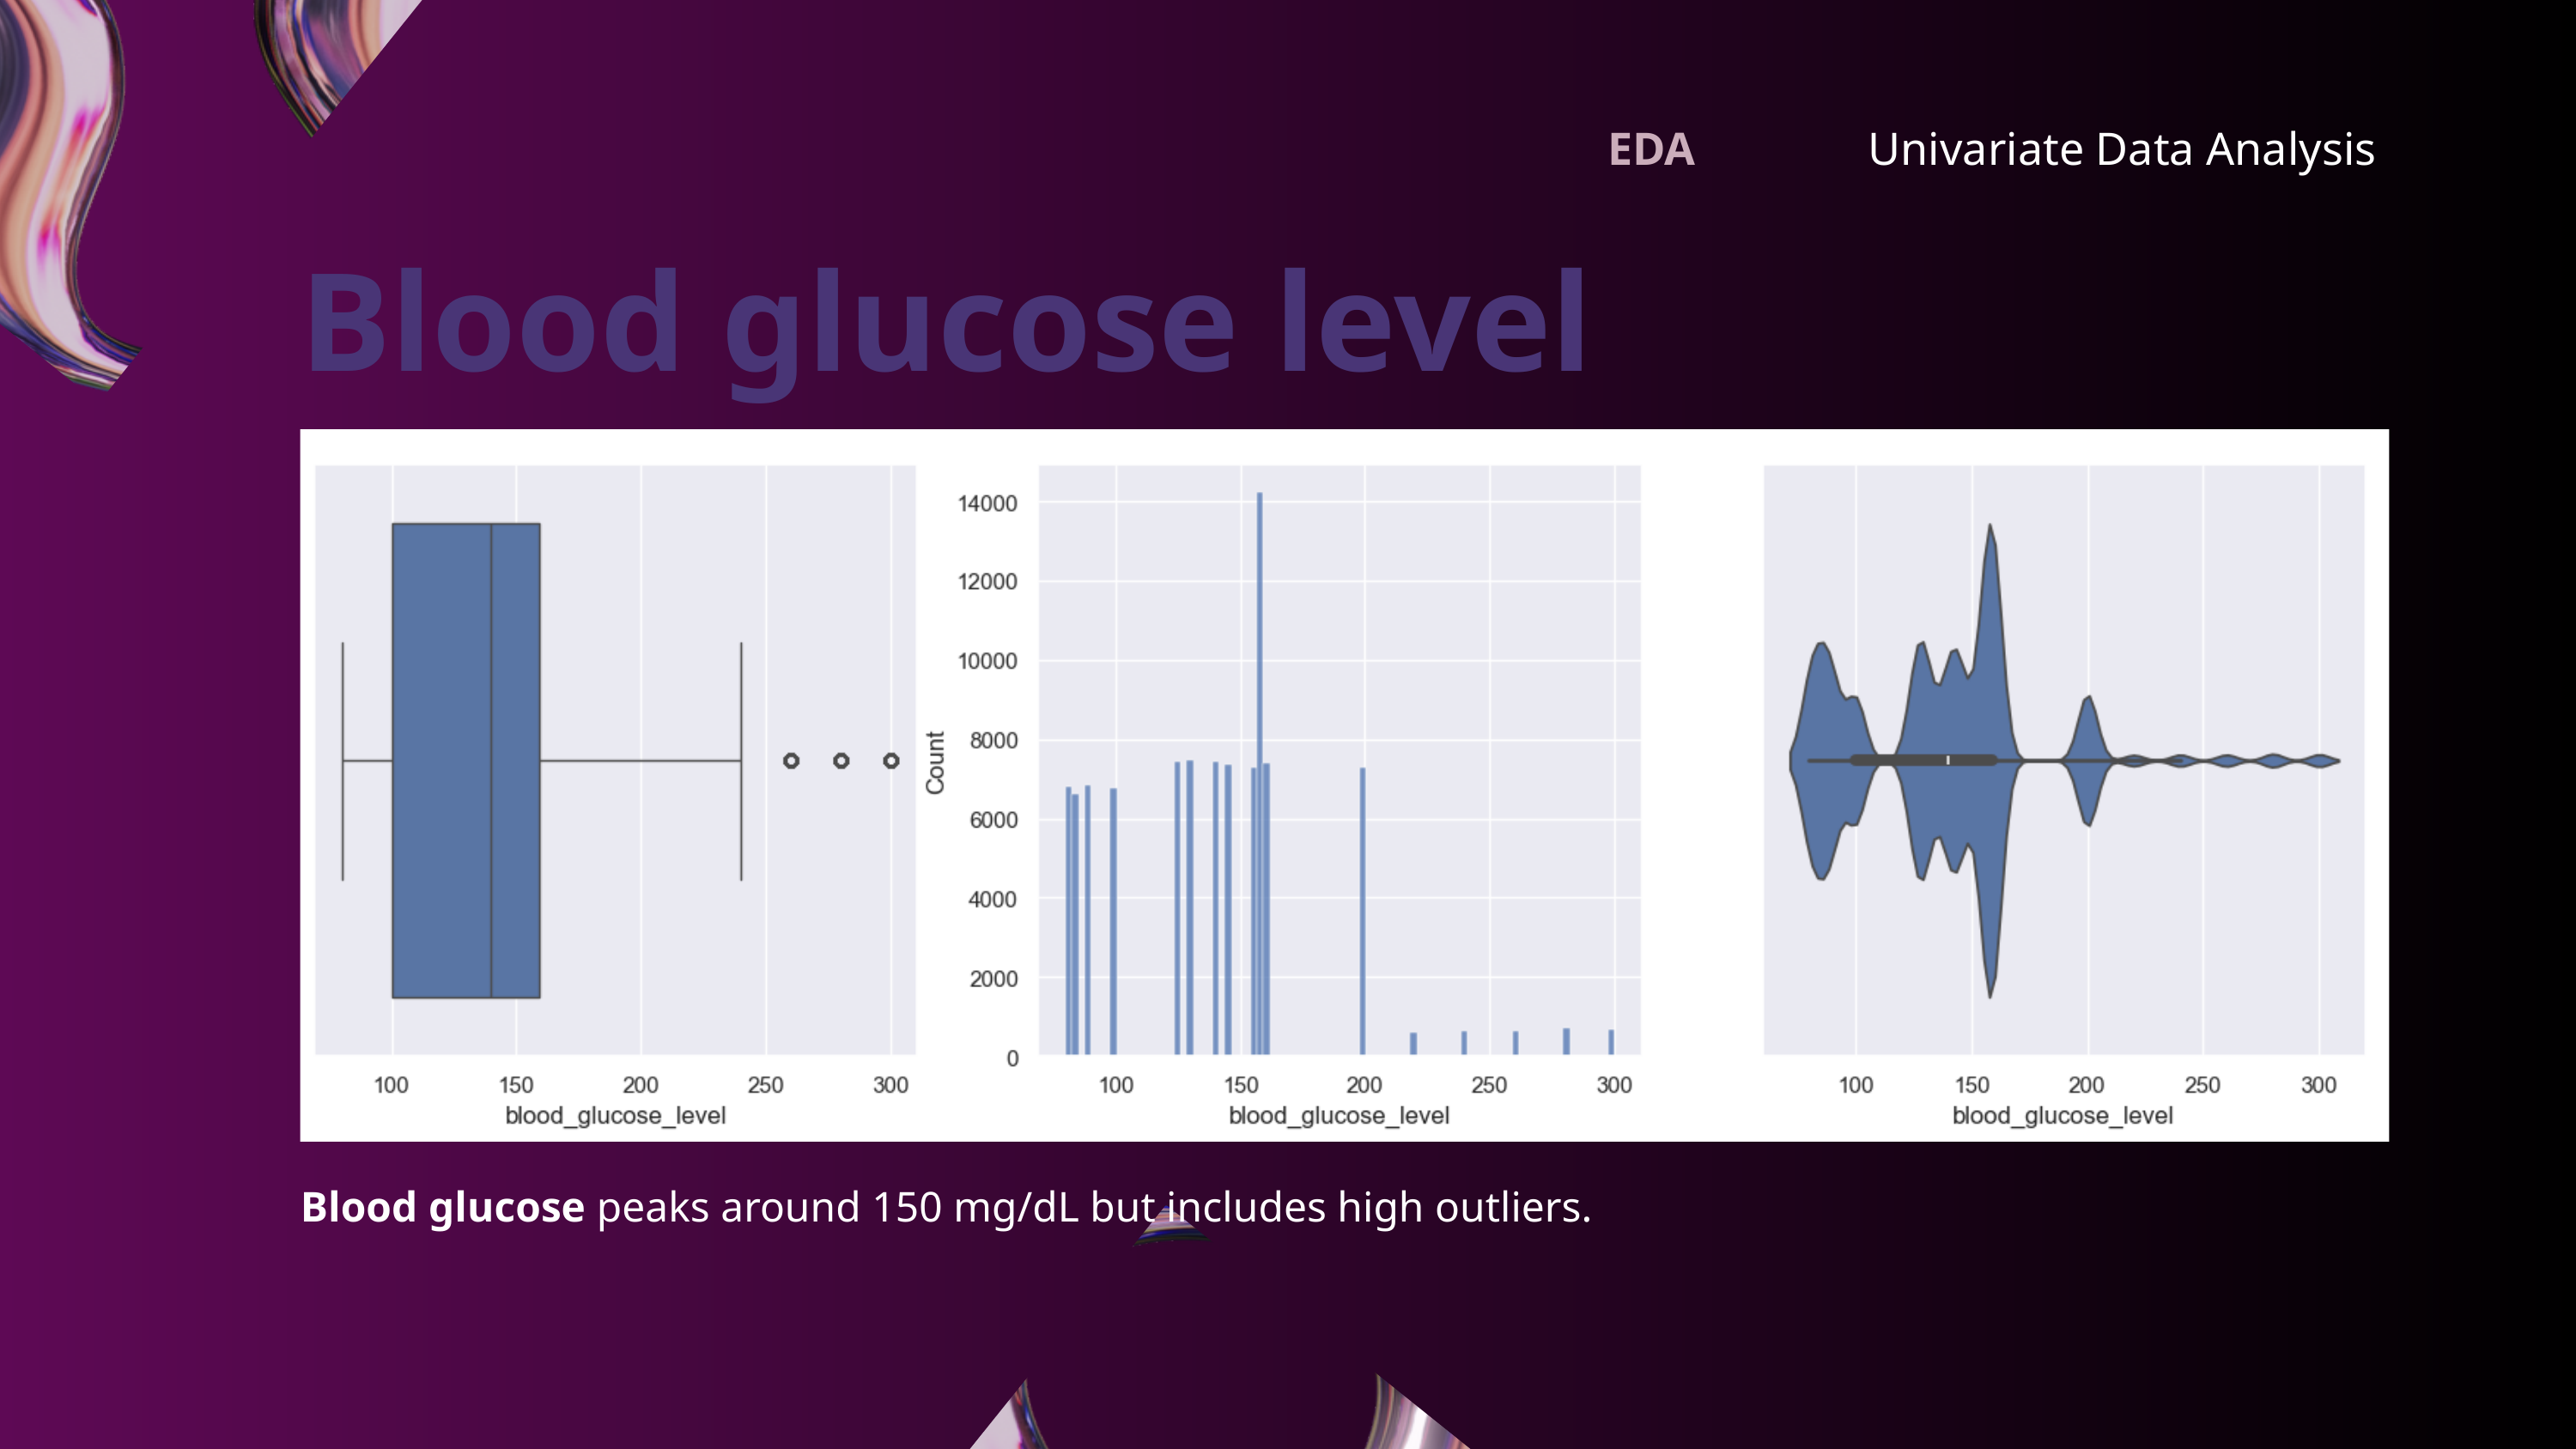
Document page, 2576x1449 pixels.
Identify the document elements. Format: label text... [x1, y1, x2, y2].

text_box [1406, 118, 2432, 172]
text_box [300, 429, 2390, 1142]
text_box Blood glucose level [300, 255, 1789, 398]
text_box [0, 0, 422, 403]
text_box Blood glucose peaks around 150 mg/dL but includes high outliers. [300, 1173, 2257, 1231]
text_box [969, 1231, 1471, 1449]
